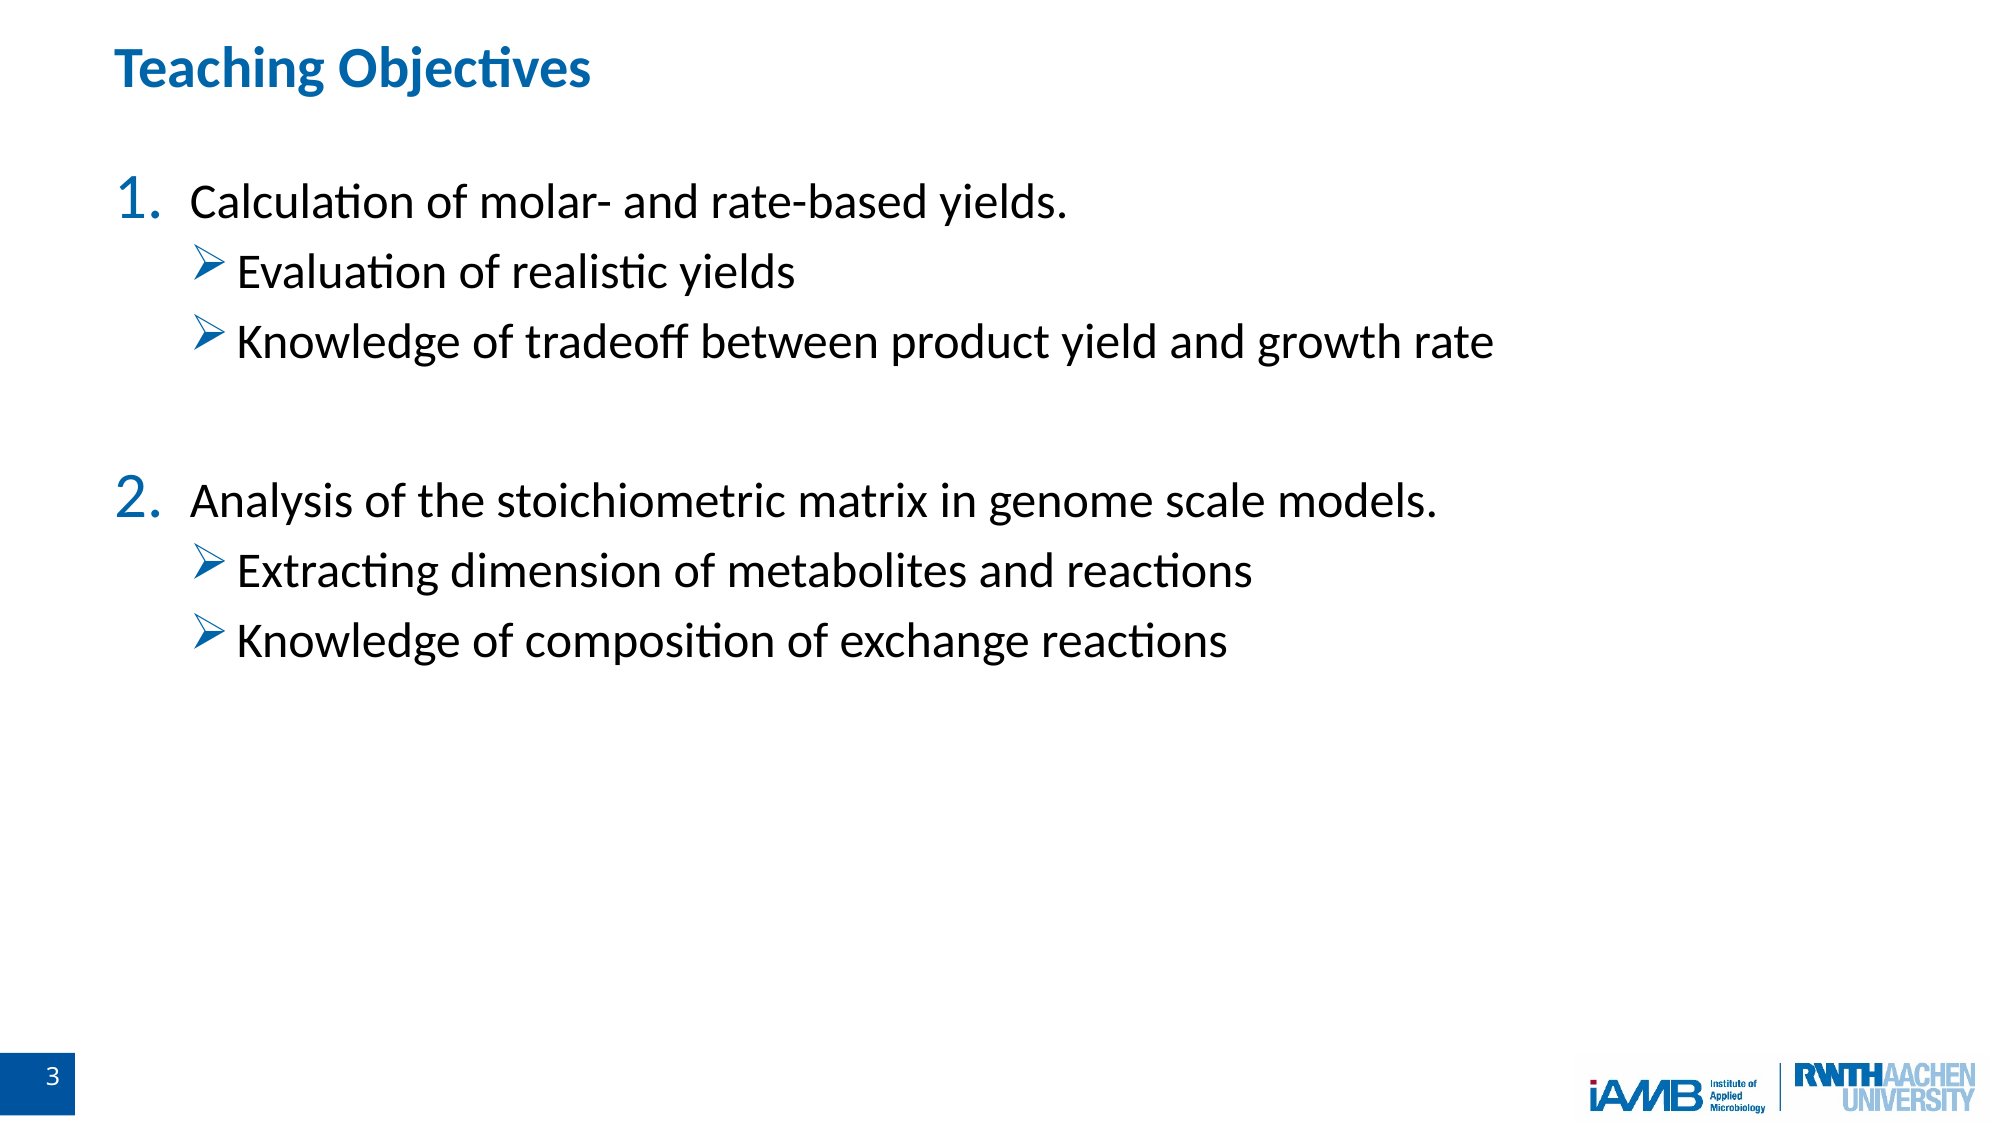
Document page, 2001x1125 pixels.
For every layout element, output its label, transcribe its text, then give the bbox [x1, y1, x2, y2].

slide_number 3 [0, 1052, 76, 1116]
picture [1575, 1054, 1990, 1123]
list Calculation of molar- and rate-based yields. Evaluation of realistic yields Knowledge of tradeoff between product yield and growth rate Analysis of the stoichiometric matrix in genome scale models. Extracting dimension of metabolites and reactions Knowledge of composition of exchange reactions [99, 160, 2000, 1021]
title Teaching Objectives [99, 21, 1899, 155]
